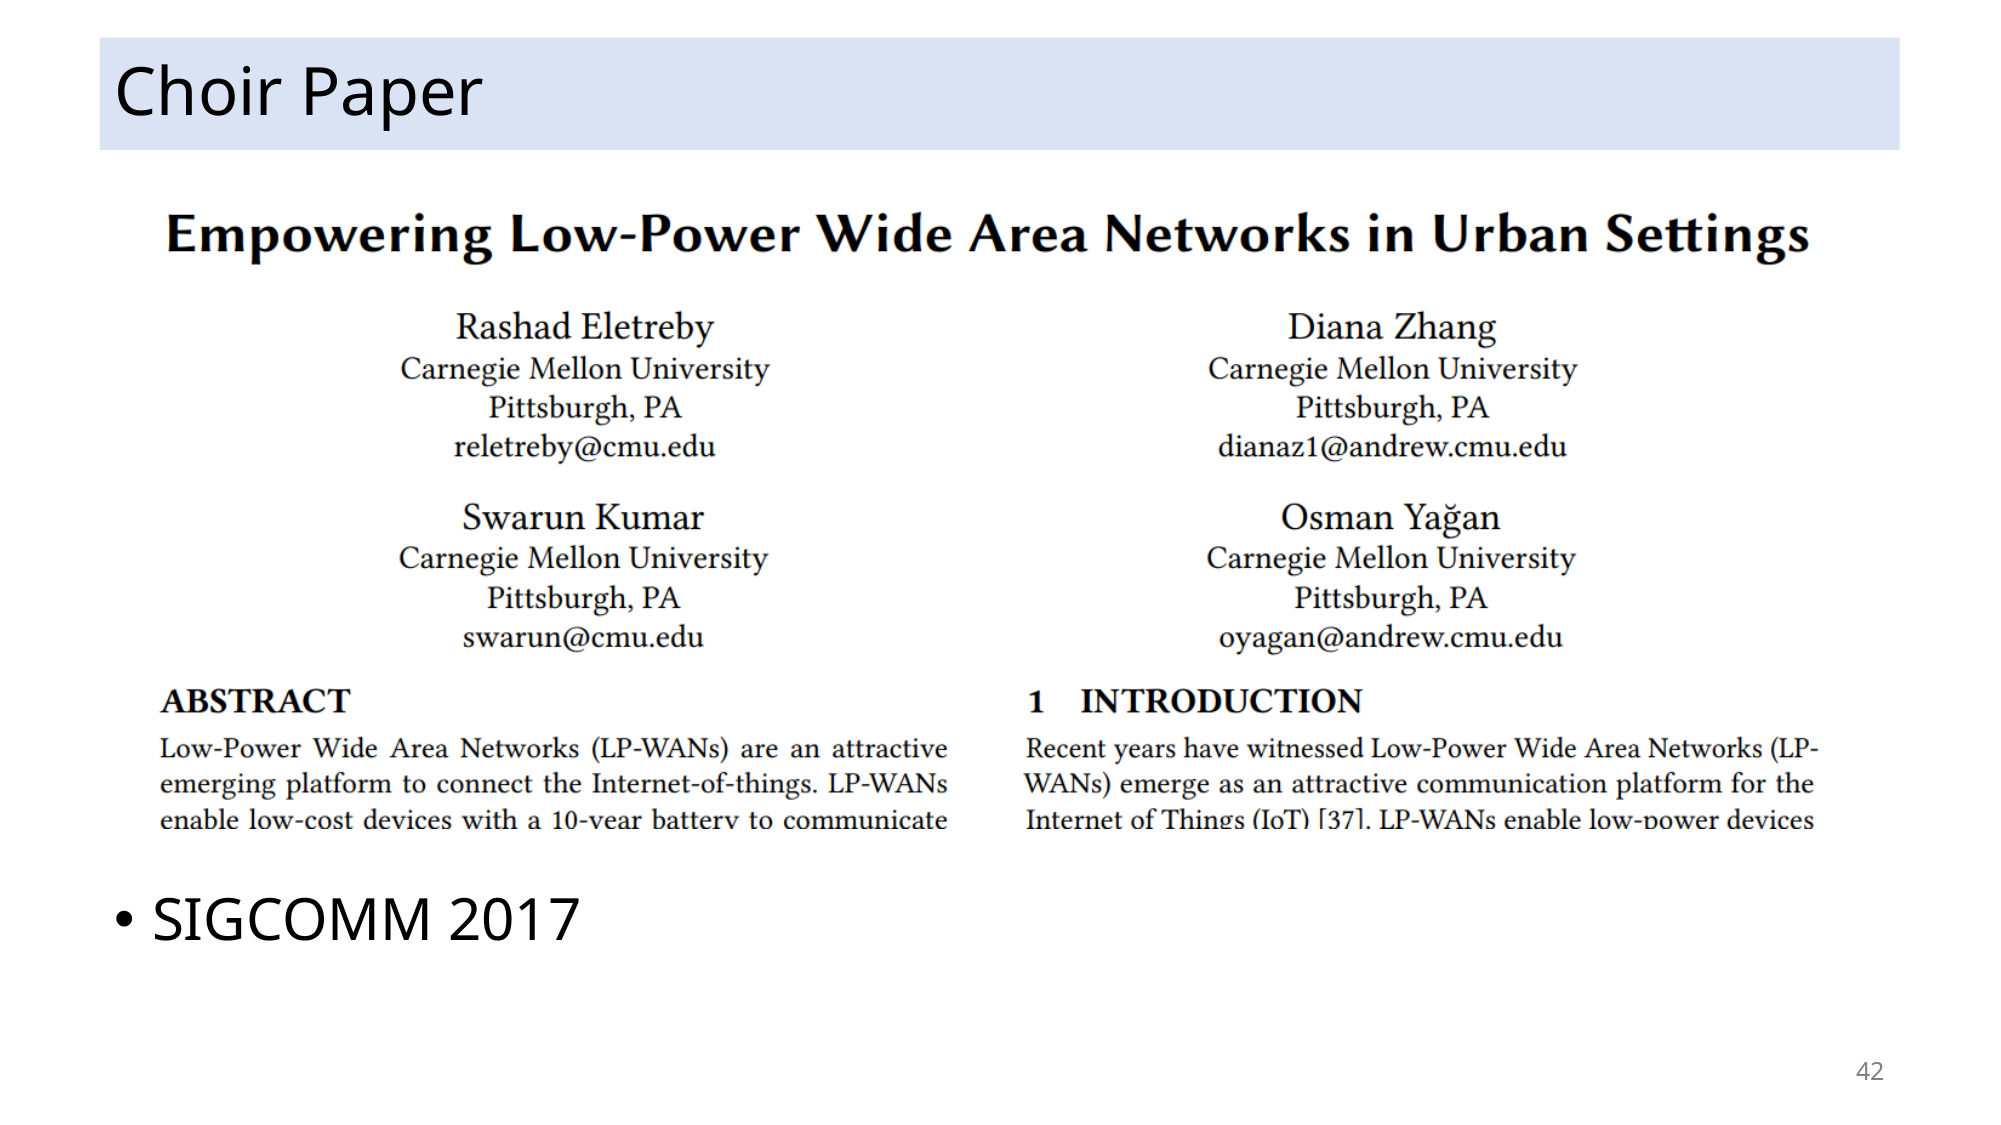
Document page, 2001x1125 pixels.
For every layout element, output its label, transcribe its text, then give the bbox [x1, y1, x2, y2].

list SIGCOMM 2017 [99, 882, 1900, 1013]
title Choir Paper [99, 37, 1900, 150]
picture [99, 187, 1900, 829]
slide_number 42 [1749, 1042, 1900, 1103]
